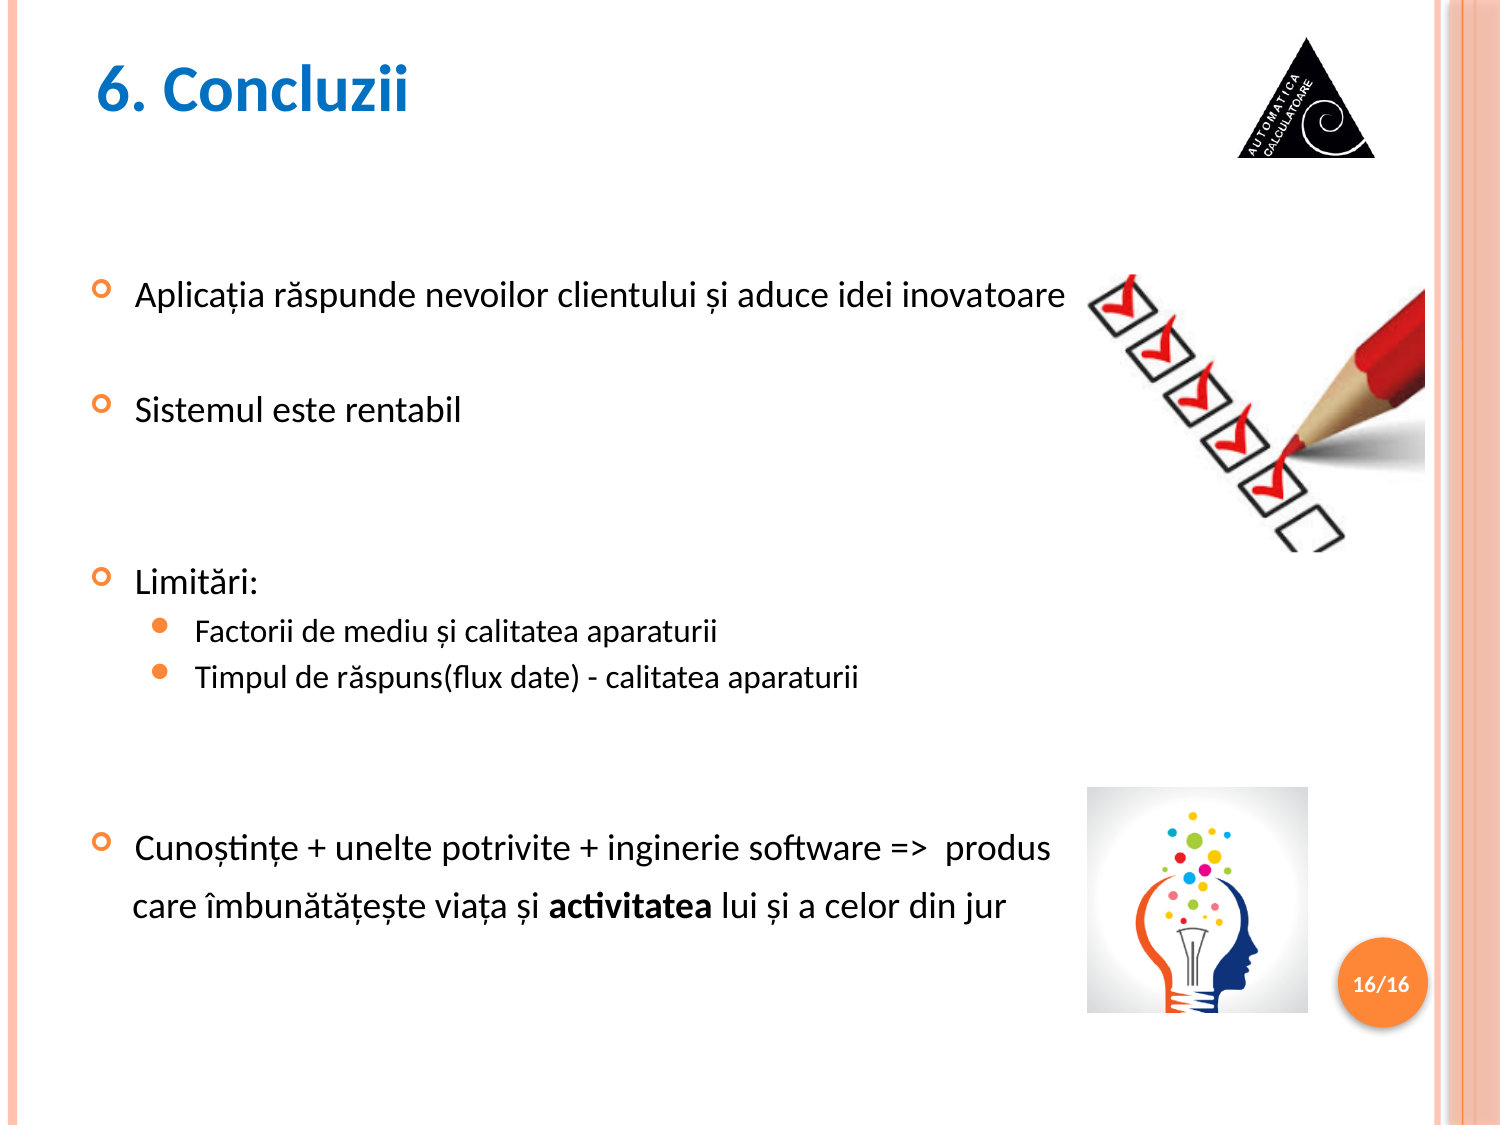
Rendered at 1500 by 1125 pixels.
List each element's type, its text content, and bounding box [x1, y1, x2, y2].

picture [1086, 786, 1308, 1013]
title 6. Concluzii [82, 37, 1308, 133]
slide_number 16/16 [1325, 940, 1438, 1027]
list Aplicația răspunde nevoilor clientului și aduce idei inovatoare Sistemul este rentabil Limitări: Factorii de mediu și calitatea aparaturii Timpul de răspuns(flux date) - calitatea aparaturii Cunoștințe + unelte potrivite + inginerie software => produs care îmbunătățește viața și activitatea lui și a celor din jur [75, 262, 1300, 1062]
picture [1237, 37, 1375, 158]
picture [1085, 236, 1426, 554]
